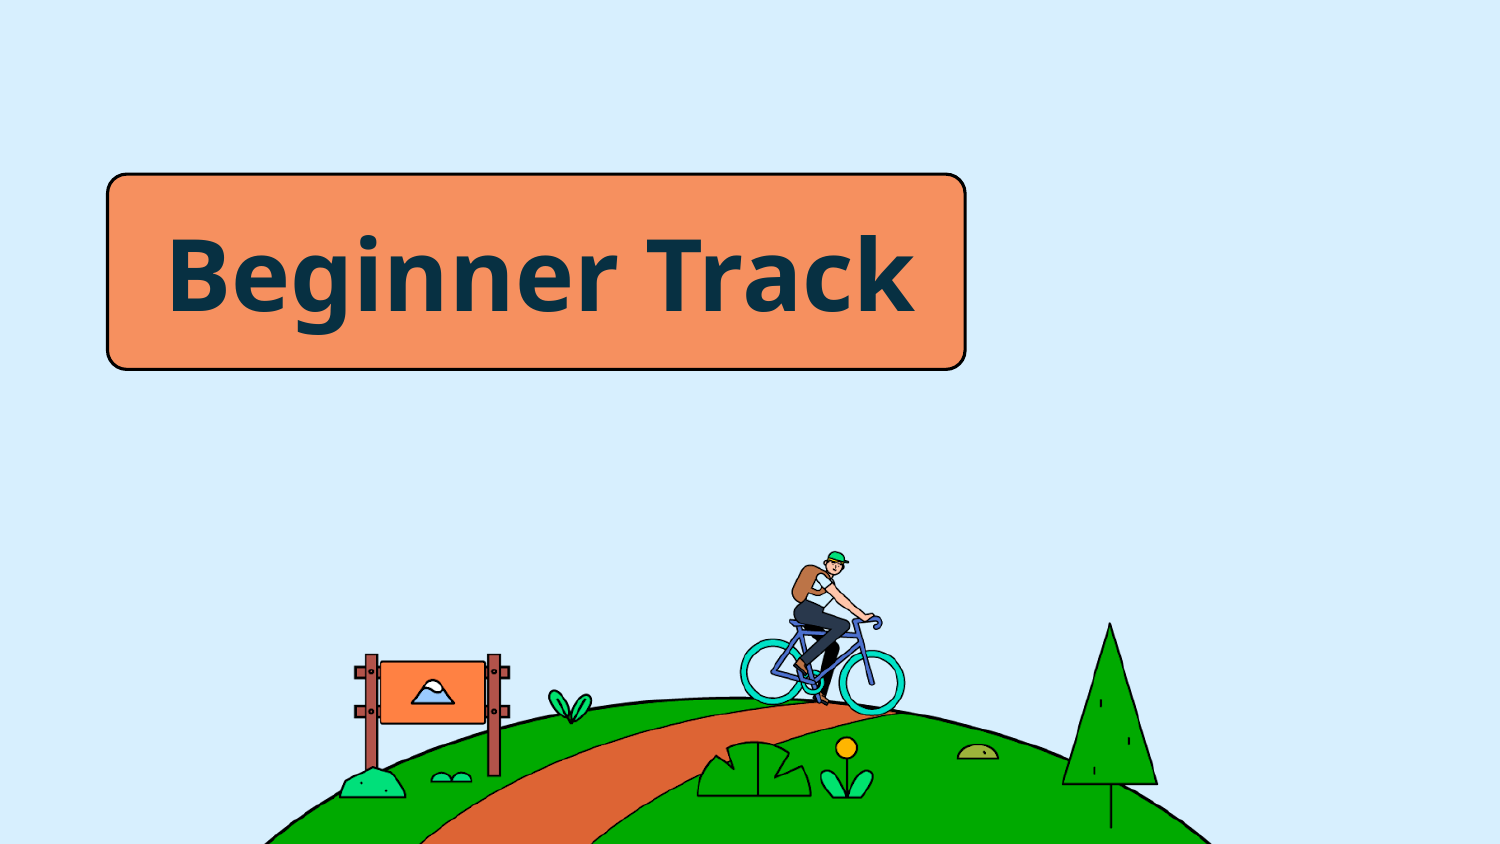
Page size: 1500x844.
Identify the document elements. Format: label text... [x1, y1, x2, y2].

text_box [107, 174, 966, 370]
title Beginner Track [149, 196, 1103, 379]
picture [244, 484, 1238, 844]
